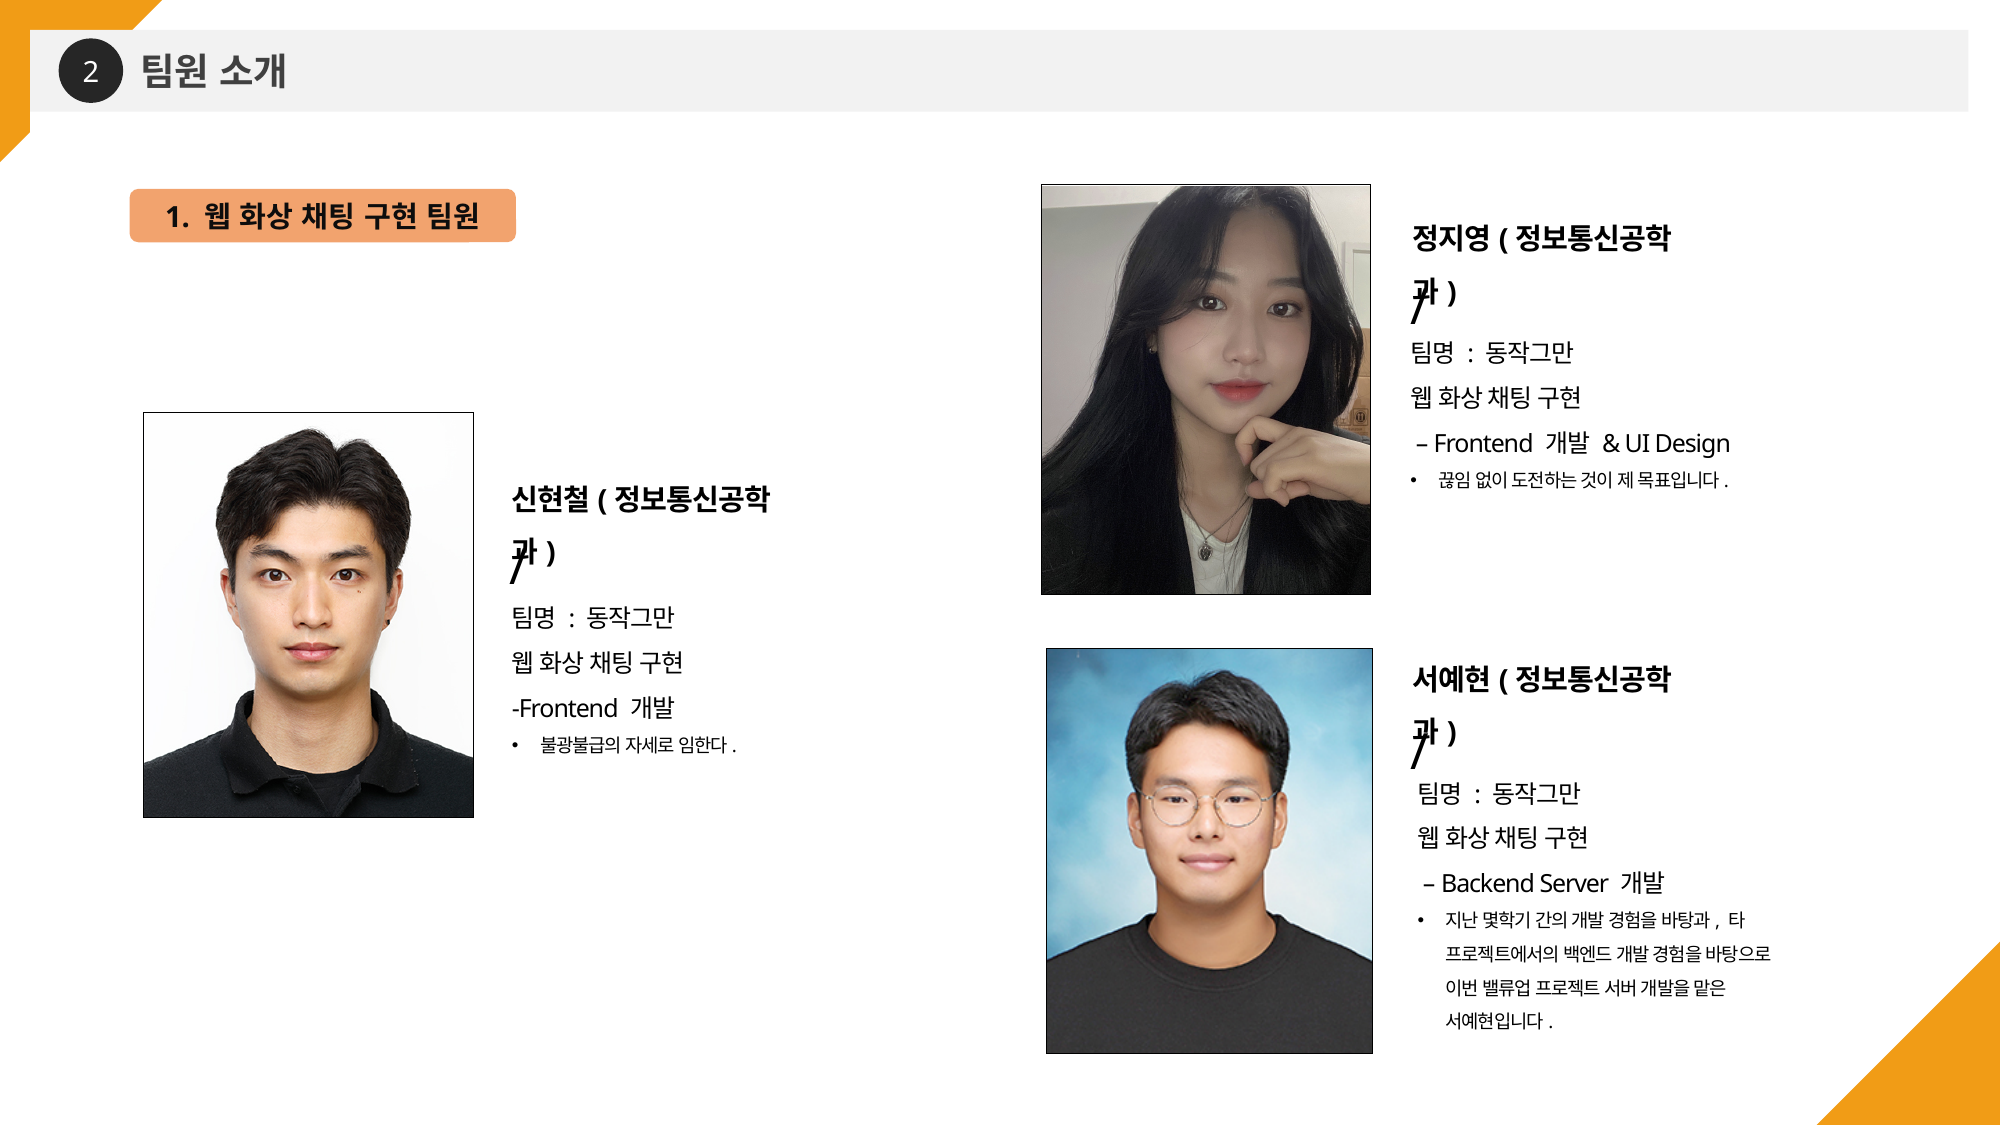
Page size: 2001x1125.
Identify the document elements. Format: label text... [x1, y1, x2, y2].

picture [1041, 184, 1371, 595]
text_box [474, 412, 907, 816]
text_box [0, 0, 164, 164]
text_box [1371, 187, 1806, 591]
picture [143, 412, 474, 818]
text_box 2 [57, 37, 125, 104]
text_box 1. 웹 화상 채팅 구현 팀원 [128, 187, 518, 244]
picture [1046, 648, 1373, 1054]
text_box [1395, 636, 1813, 1041]
text_box [29, 29, 1969, 113]
text_box 팀원 소개 [125, 40, 1030, 101]
text_box [29, 113, 1969, 1101]
text_box [1815, 940, 2000, 1125]
